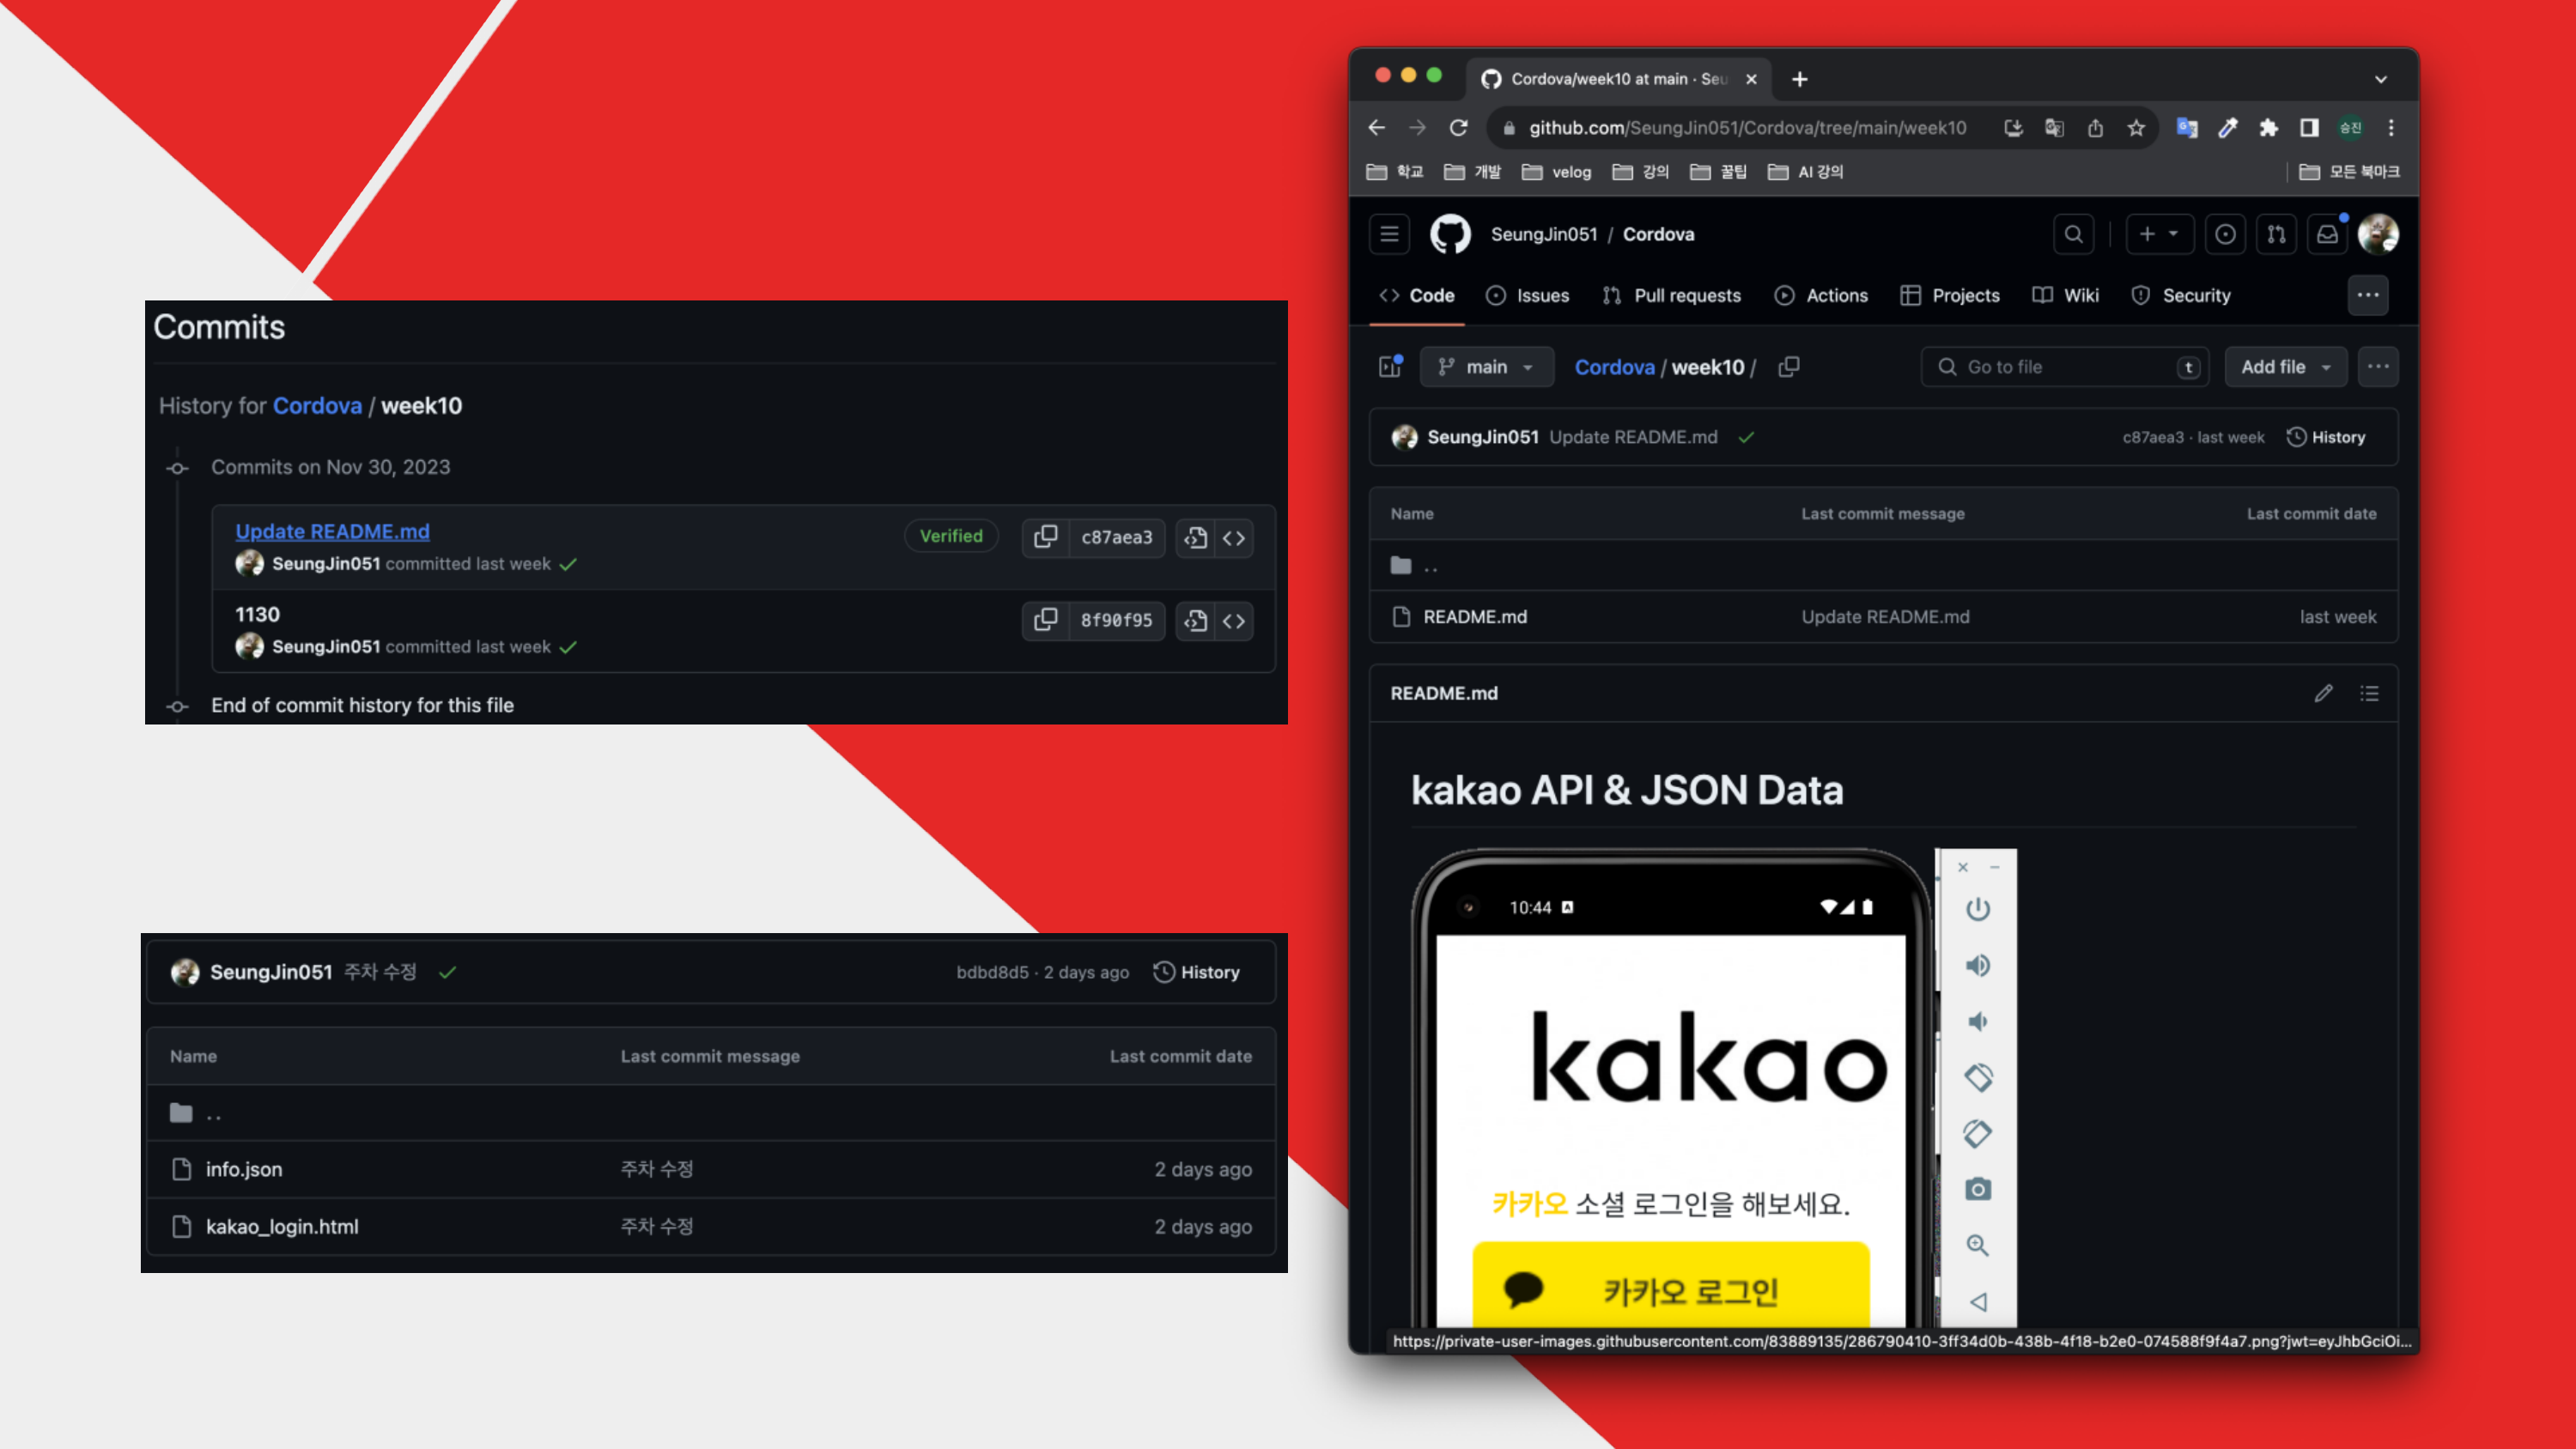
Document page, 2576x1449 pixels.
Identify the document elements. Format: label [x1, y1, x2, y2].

text_box [386, 0, 400, 300]
text_box [145, 300, 1289, 724]
text_box [0, 0, 1274, 1449]
text_box [404, 0, 1276, 300]
text_box [141, 932, 1288, 1274]
text_box [1278, 0, 2492, 1449]
